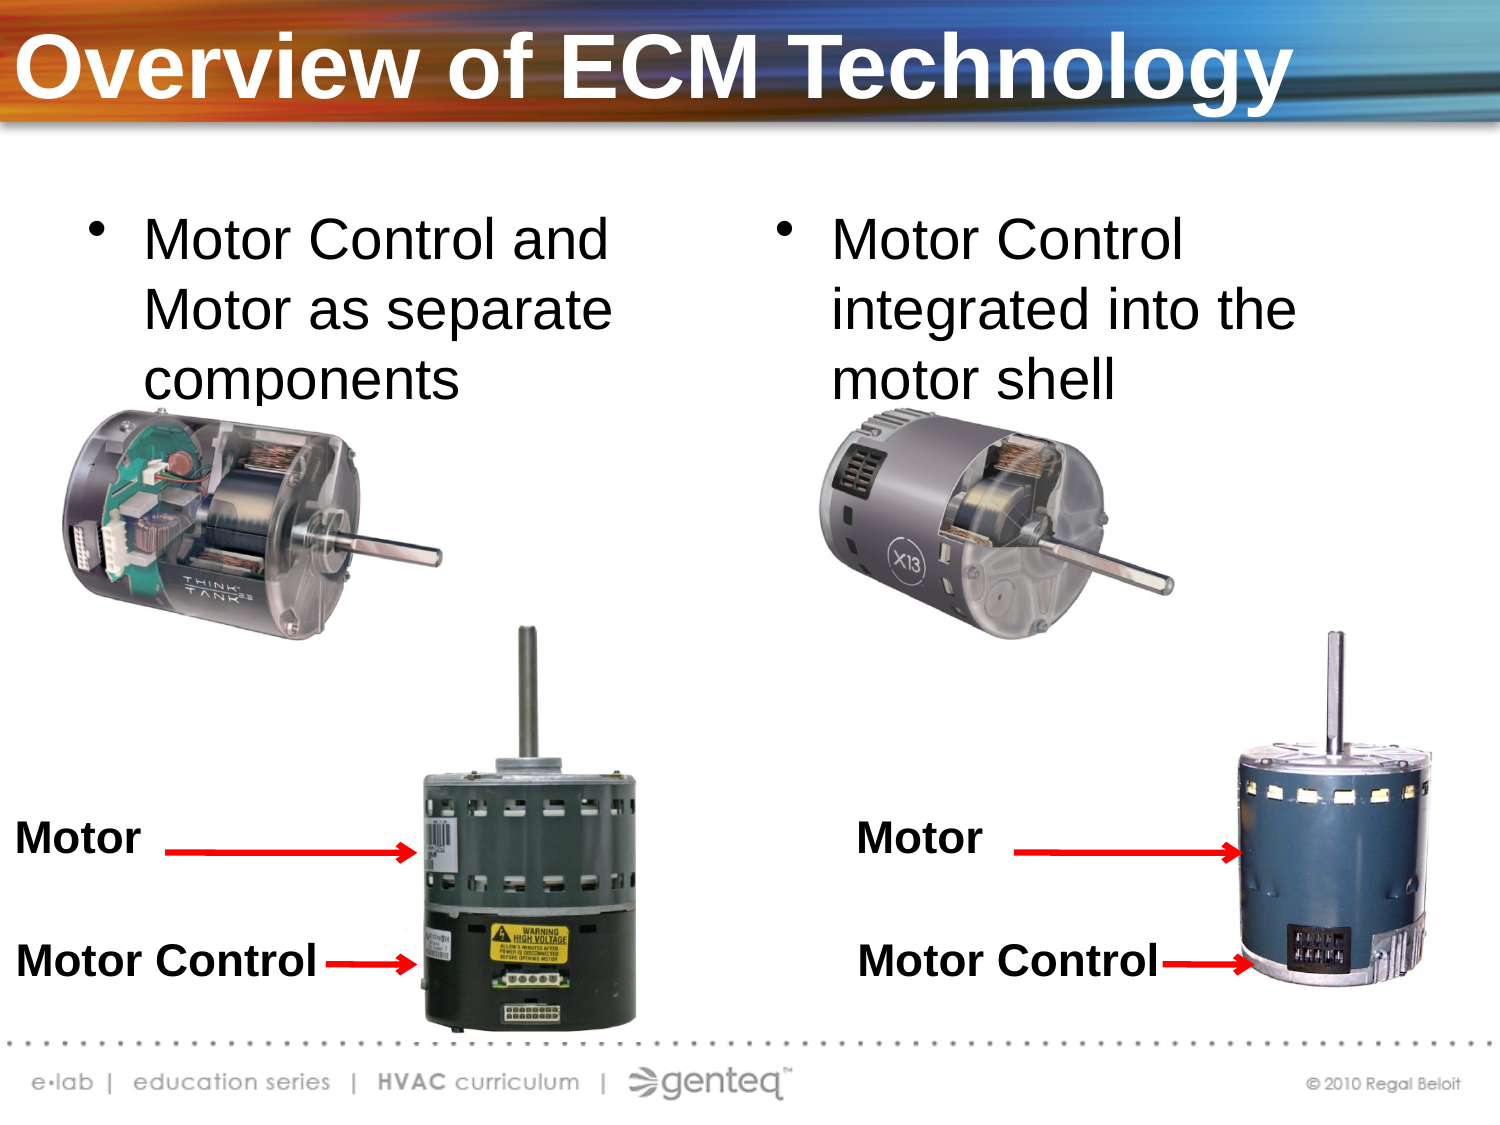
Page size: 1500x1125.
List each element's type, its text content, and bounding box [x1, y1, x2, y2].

text_box Motor [0, 796, 183, 871]
title Overview of ECM Technology [0, 0, 1425, 188]
text_box Motor [842, 796, 1024, 871]
picture [0, 0, 1500, 1125]
text_box Motor Control [2, 919, 346, 994]
list Motor Control integrated into the motor shell [761, 194, 1426, 937]
text_box Motor Control [843, 919, 1188, 994]
list Motor Control and Motor as separate components [73, 194, 738, 937]
